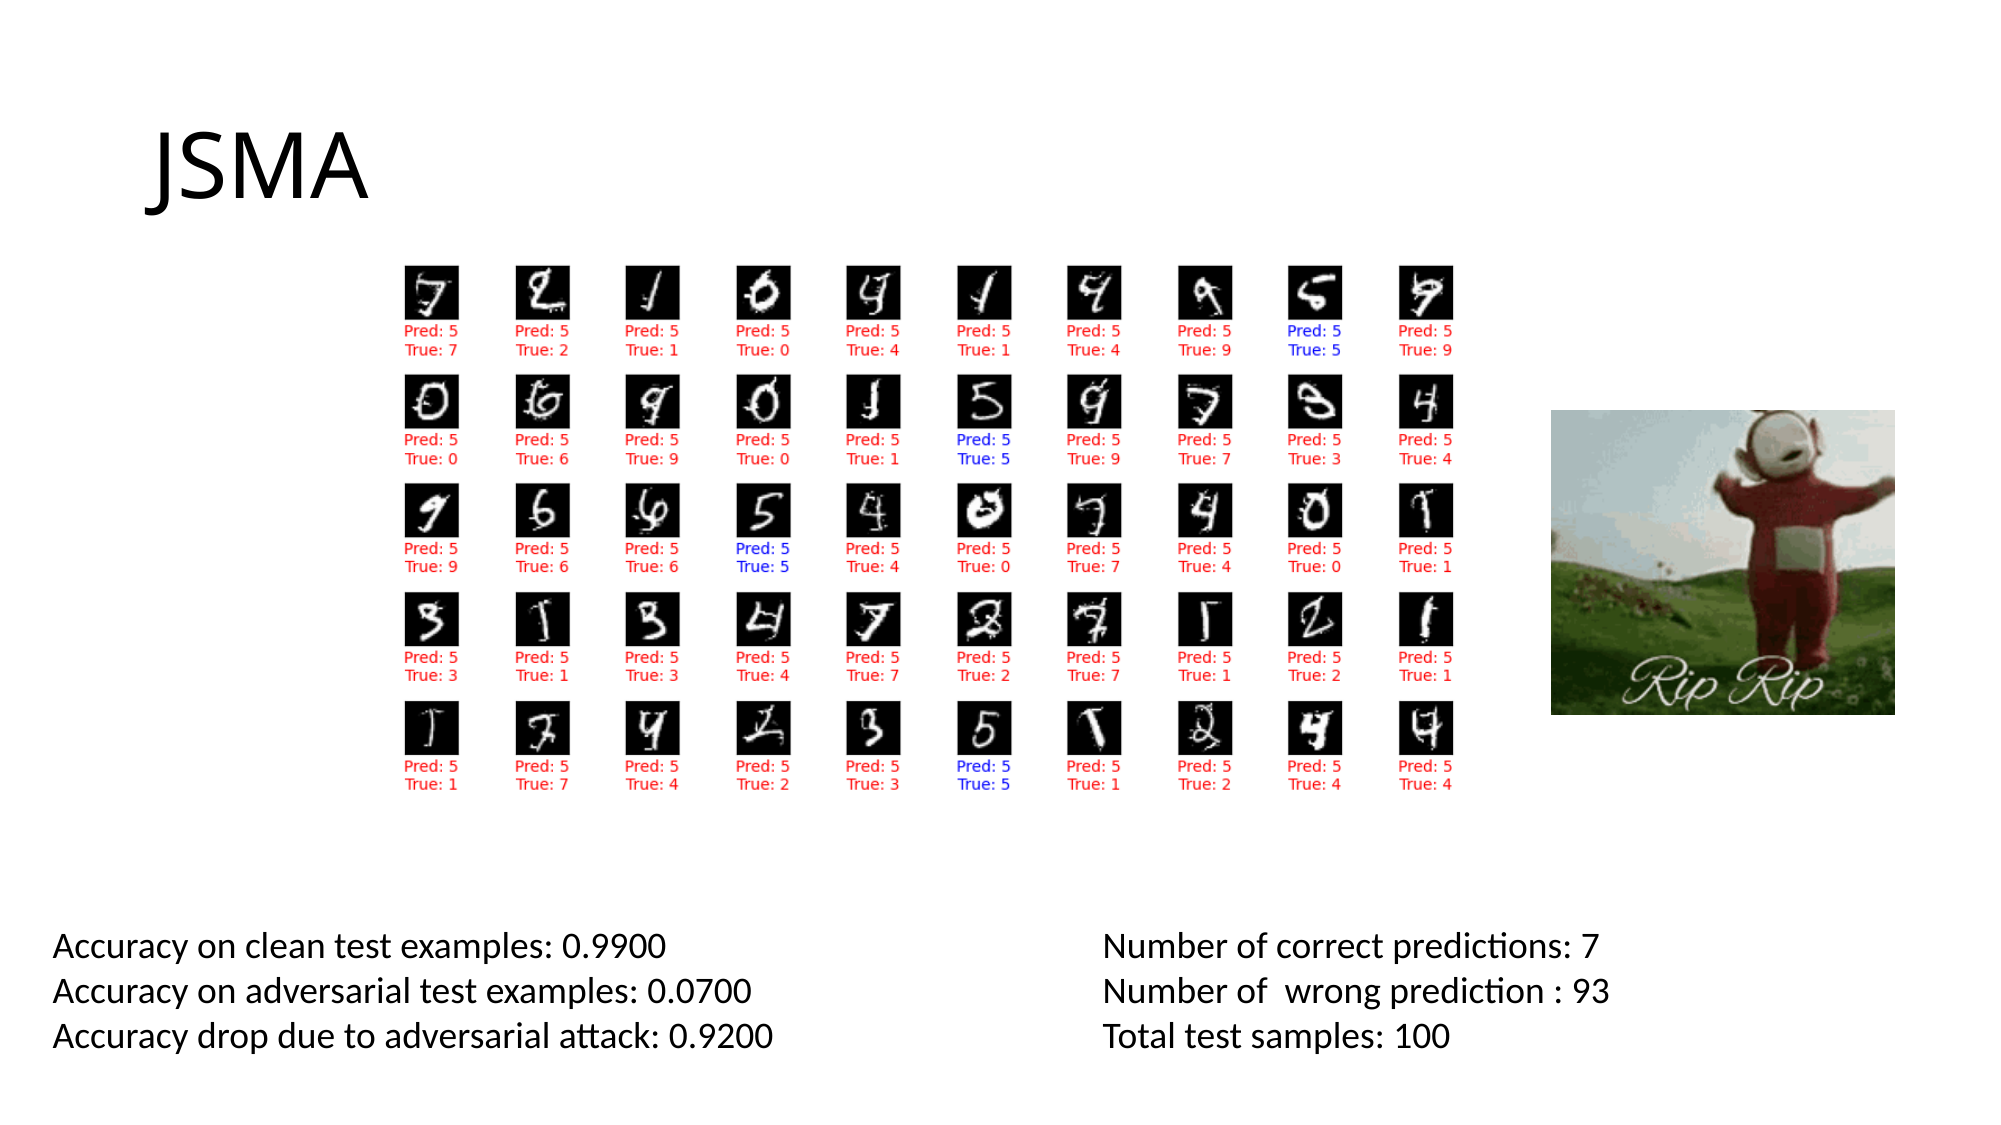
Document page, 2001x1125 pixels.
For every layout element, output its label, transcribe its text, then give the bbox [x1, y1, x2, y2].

text_box Accuracy on clean test examples: 0.9900 Accuracy on adversarial test examples: 0.0700 Accuracy drop due to adversarial attack: 0.9200 [38, 913, 1039, 1064]
title JSMA [137, 59, 1863, 278]
picture [368, 249, 1489, 810]
picture [1551, 410, 1895, 715]
text_box Number of correct predictions: 7 Number of wrong prediction : 93 Total test samples: 100 [1088, 913, 2000, 1064]
